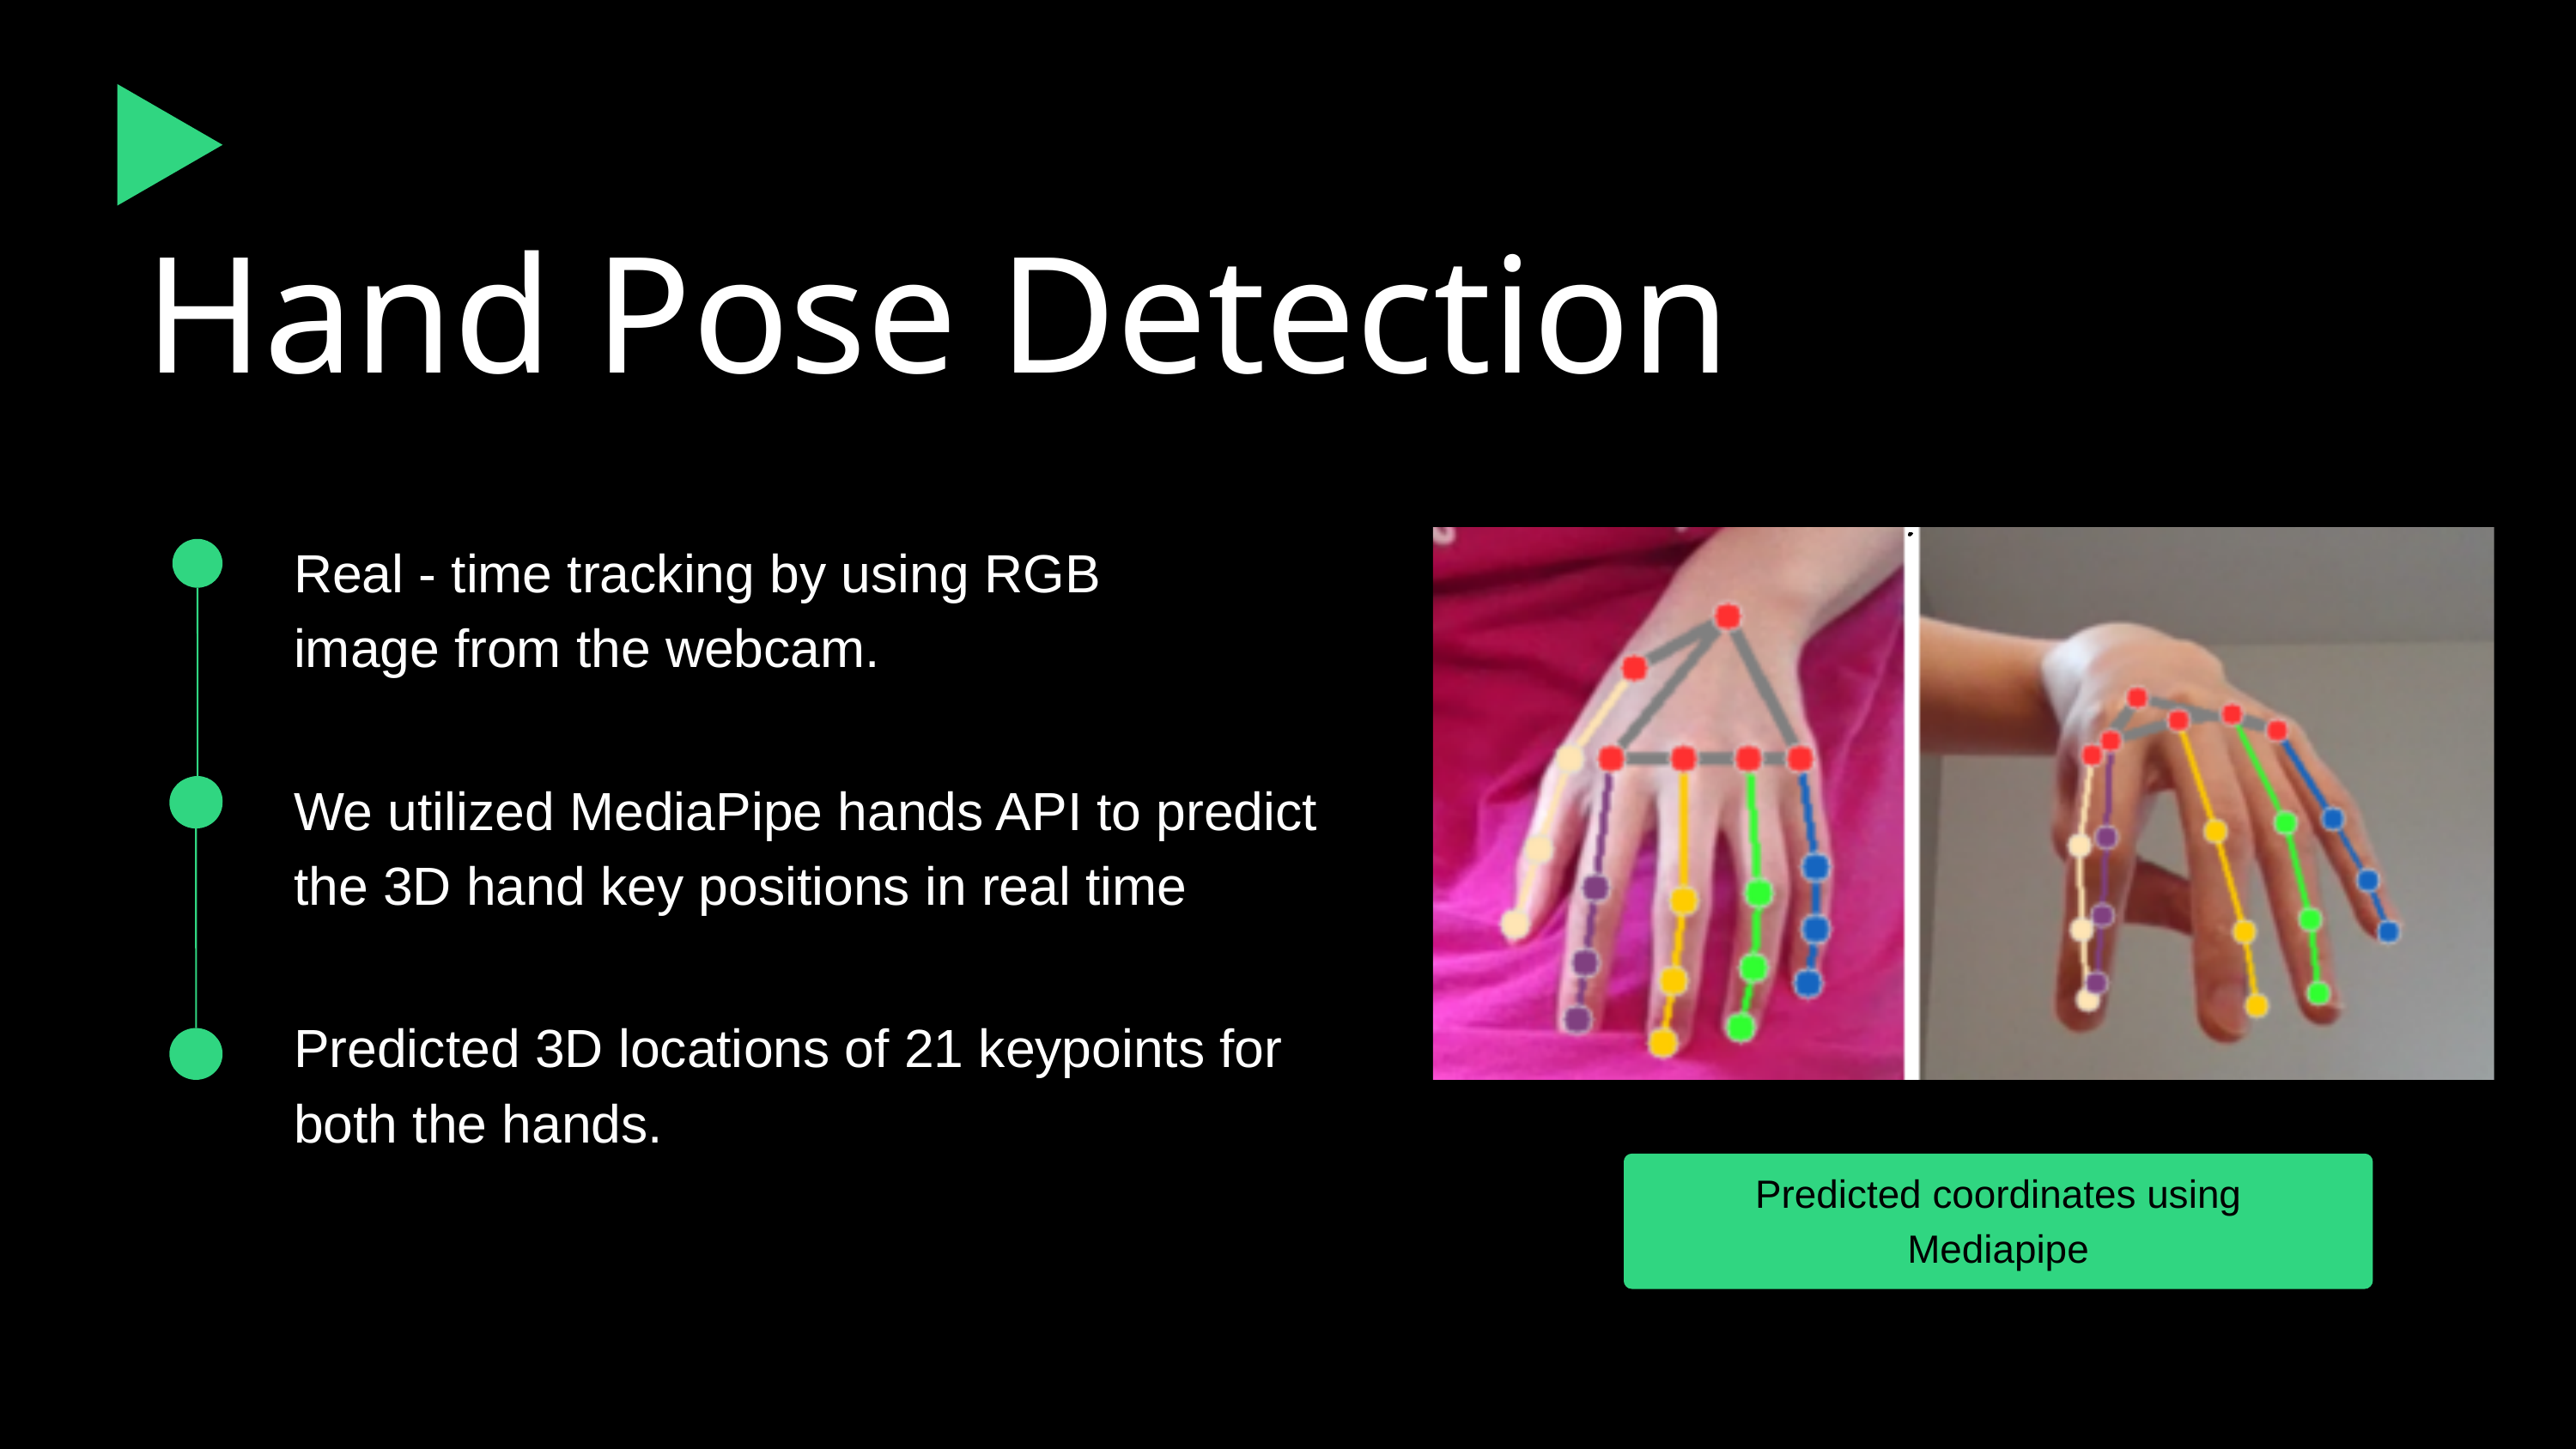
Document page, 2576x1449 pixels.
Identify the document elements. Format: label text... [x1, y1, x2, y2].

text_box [108, 92, 231, 198]
text_box Predicted 3D locations of 21 keypoints for both the hands. [294, 1003, 1366, 1154]
text_box [1432, 527, 2494, 1080]
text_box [169, 776, 223, 1081]
text_box Hand Pose Detection [144, 227, 2223, 406]
text_box We utilized MediaPipe hands API to predict the 3D hand key positions in real time [294, 766, 1366, 917]
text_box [1623, 1153, 2373, 1289]
text_box Real - time tracking by using RGB image from the webcam. [294, 528, 1184, 679]
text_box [172, 538, 223, 776]
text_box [1902, 526, 1919, 543]
